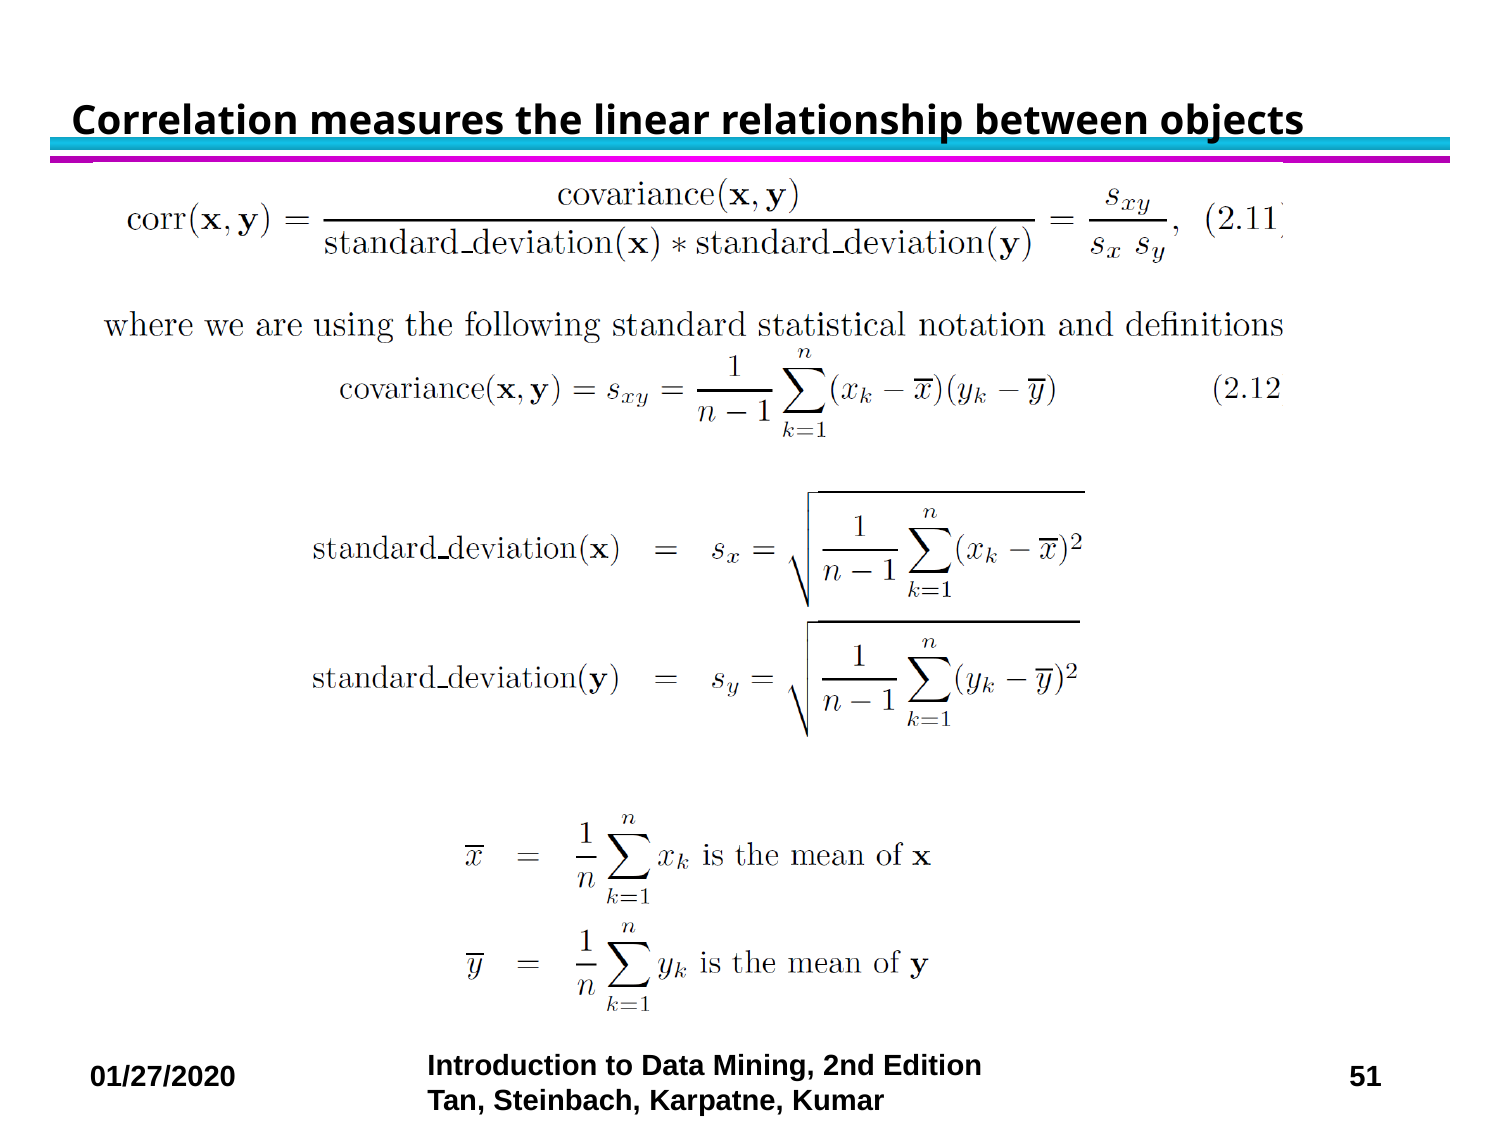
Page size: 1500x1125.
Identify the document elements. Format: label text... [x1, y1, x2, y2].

picture [92, 162, 1283, 1026]
title Correlation measures the linear relationship between objects [56, 62, 1415, 150]
